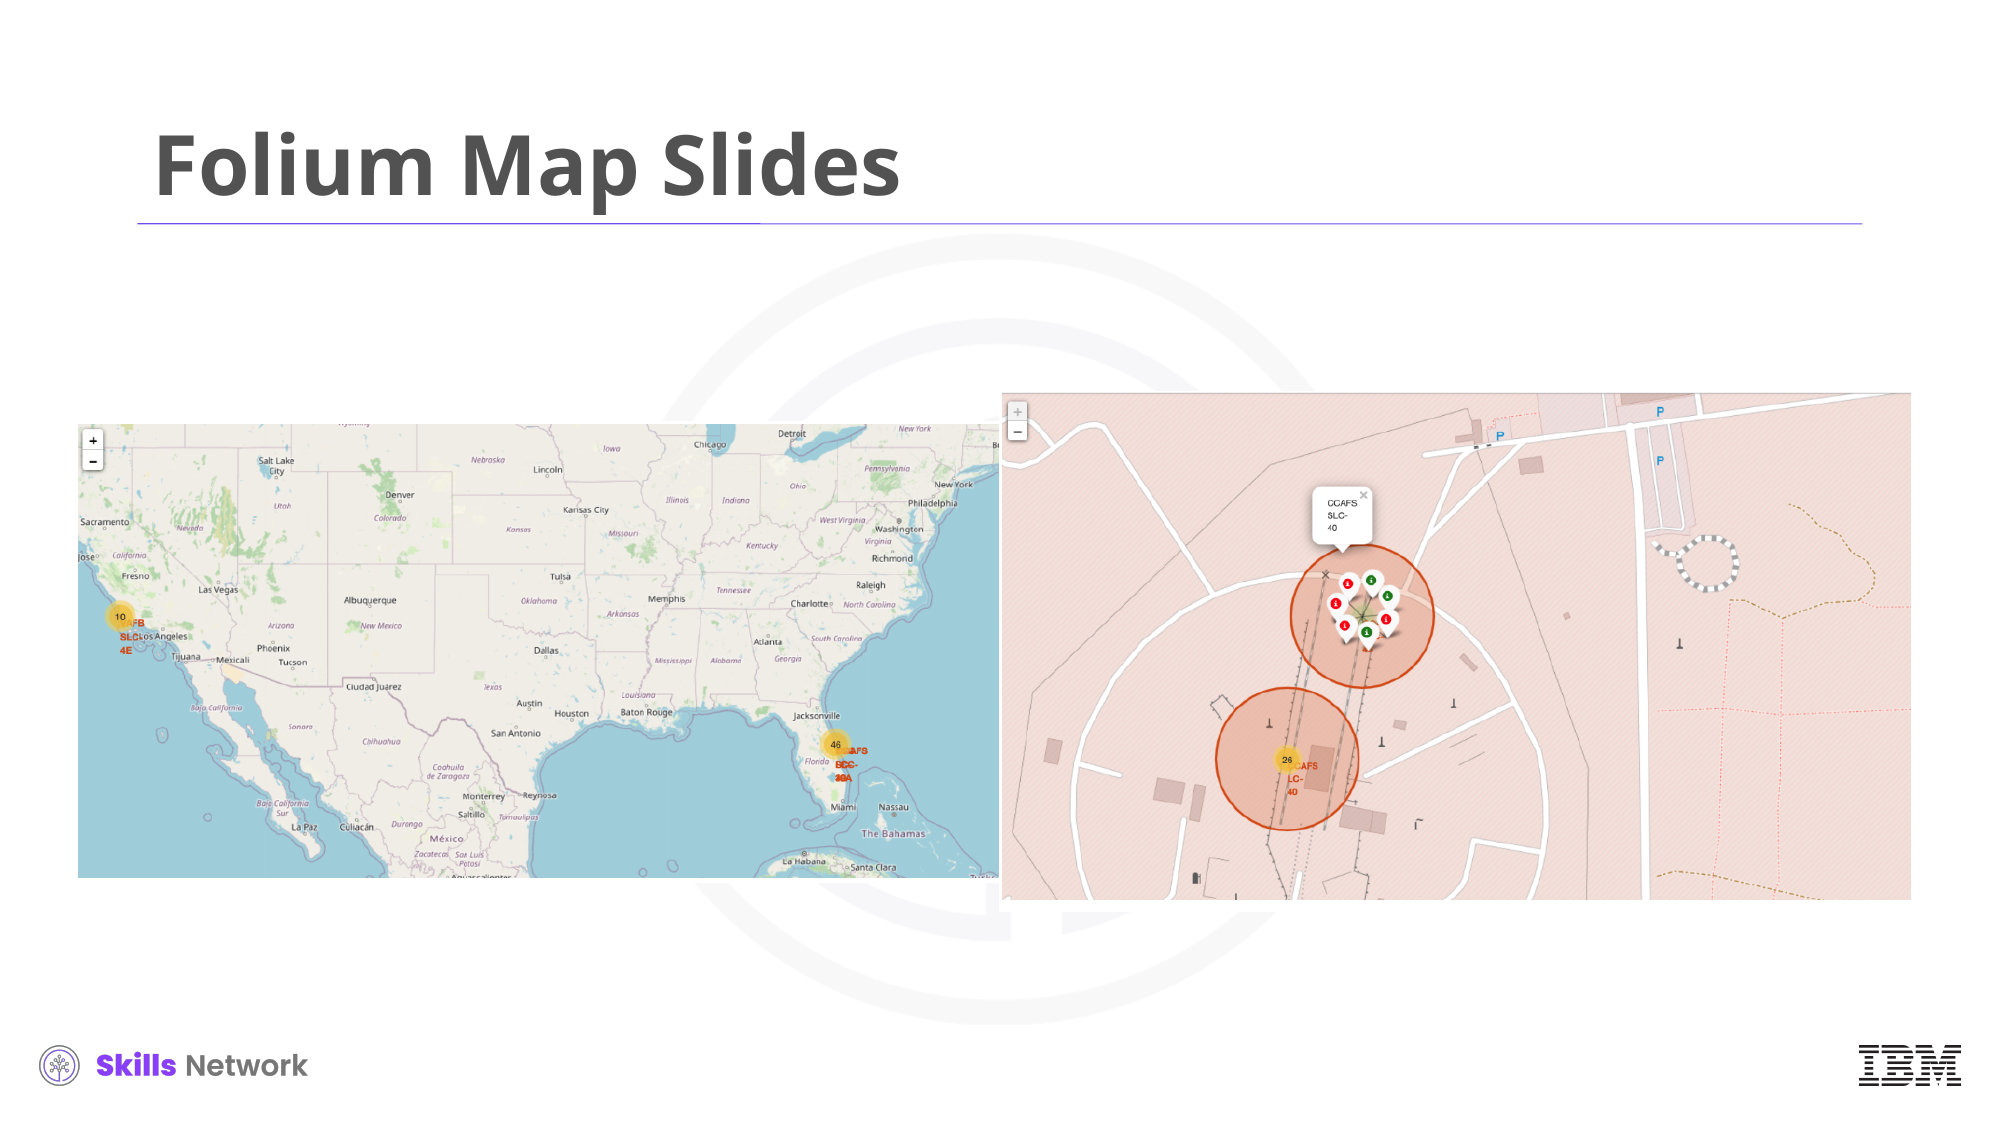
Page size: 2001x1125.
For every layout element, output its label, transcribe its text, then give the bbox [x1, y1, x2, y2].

picture [1859, 1045, 1961, 1086]
title Folium Map Slides [137, 59, 1863, 278]
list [999, 391, 1925, 912]
picture [39, 1045, 308, 1086]
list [75, 421, 999, 883]
